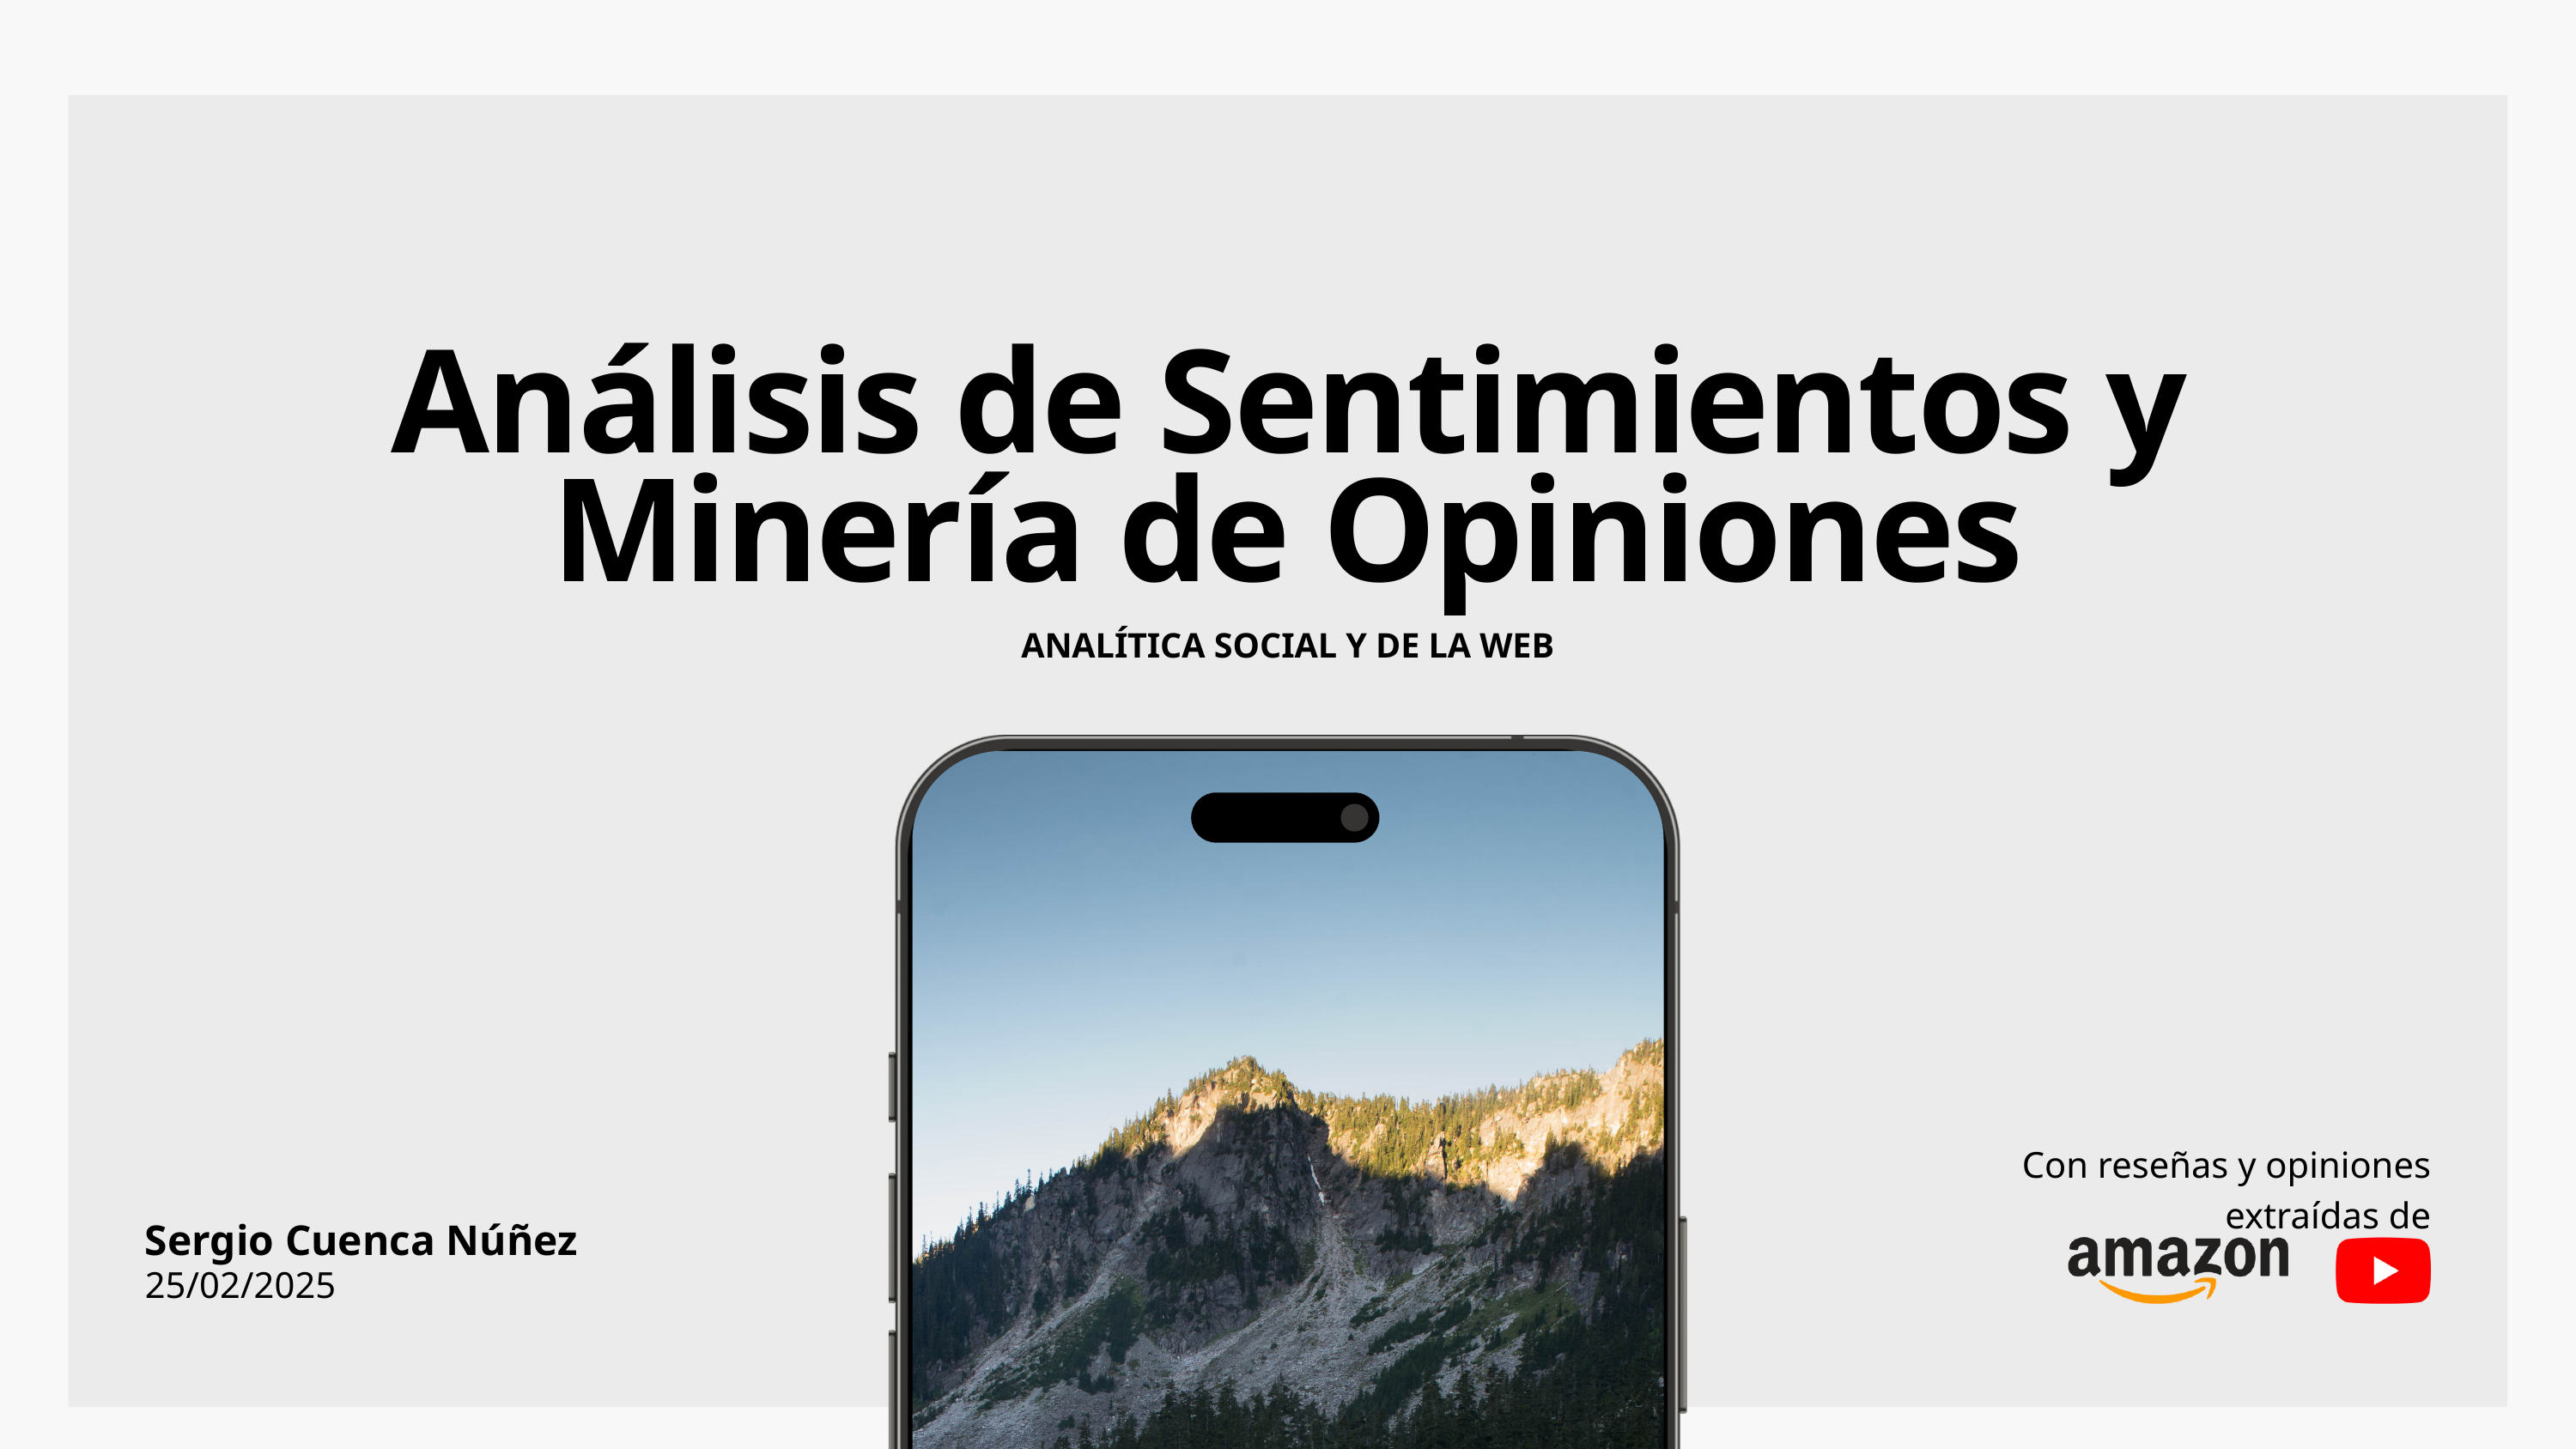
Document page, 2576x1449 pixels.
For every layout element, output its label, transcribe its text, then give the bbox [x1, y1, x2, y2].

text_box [912, 750, 1664, 1449]
text_box [2335, 1237, 2432, 1304]
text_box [1190, 792, 1380, 843]
text_box [888, 735, 1688, 1449]
text_box [2068, 1237, 2288, 1304]
text_box [68, 94, 2508, 1407]
text_box Análisis de Sentimientos y Minería de Opiniones [259, 353, 2317, 611]
text_box Con reseñas y opiniones extraídas de [1894, 1135, 2432, 1236]
text_box Sergio Cuenca Núñez [144, 1206, 754, 1264]
text_box 25/02/2025 [144, 1264, 754, 1307]
text_box ANALÍTICA SOCIAL Y DE LA WEB [993, 616, 1583, 665]
